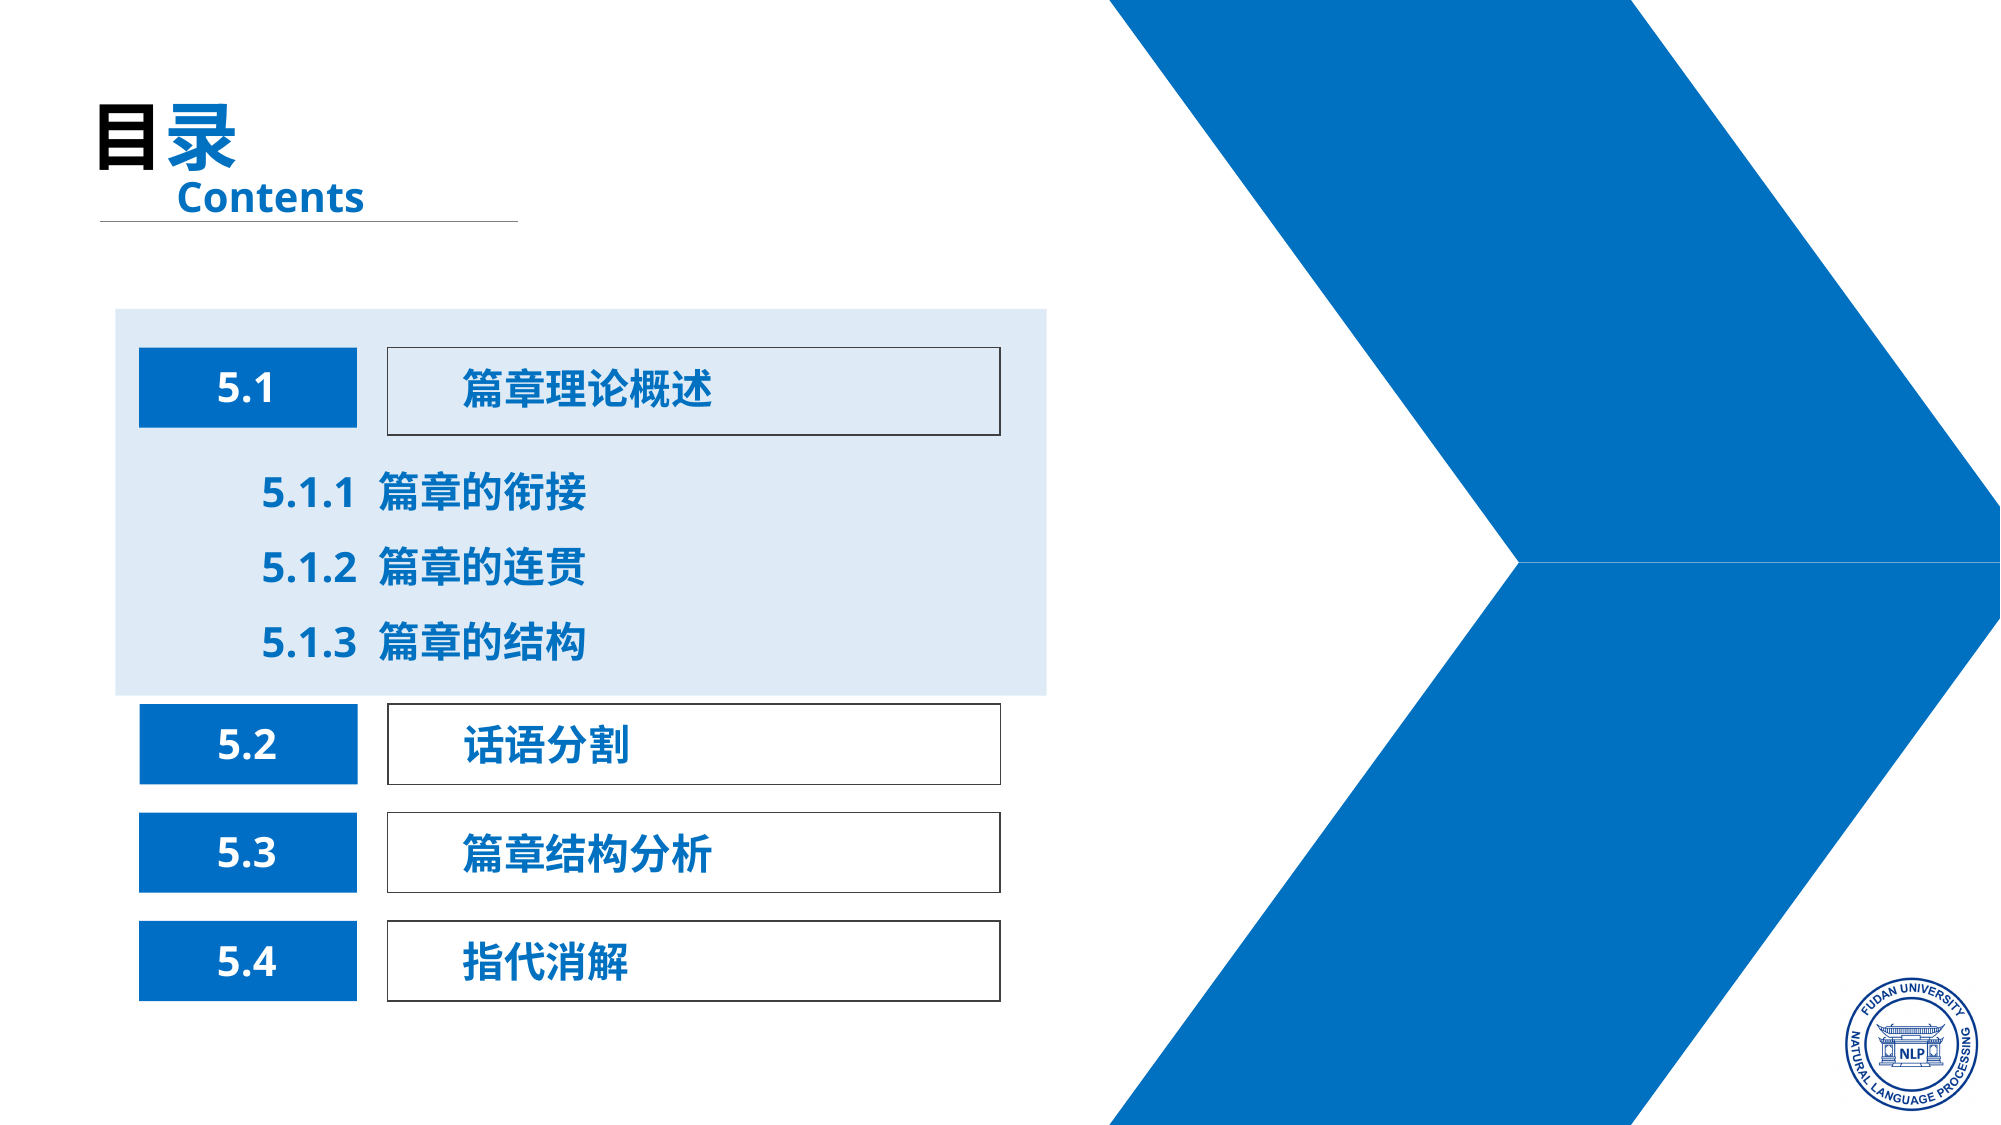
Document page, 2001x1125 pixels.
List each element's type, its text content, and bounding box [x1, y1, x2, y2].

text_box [74, 81, 519, 230]
text_box [1109, 0, 2000, 563]
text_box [138, 920, 358, 1002]
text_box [139, 703, 358, 785]
slide_number 3 [1412, 1042, 1863, 1103]
text_box [1109, 563, 2000, 1125]
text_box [138, 347, 358, 428]
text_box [387, 812, 1001, 893]
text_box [138, 812, 358, 893]
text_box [387, 703, 1001, 785]
text_box 5.1.1 篇章的衔接 5.1.2 篇章的连贯 5.1.3 篇章的结构 [246, 432, 982, 673]
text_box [387, 347, 1001, 436]
picture [1834, 972, 1985, 1117]
text_box [115, 308, 1047, 696]
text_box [387, 920, 1001, 1002]
